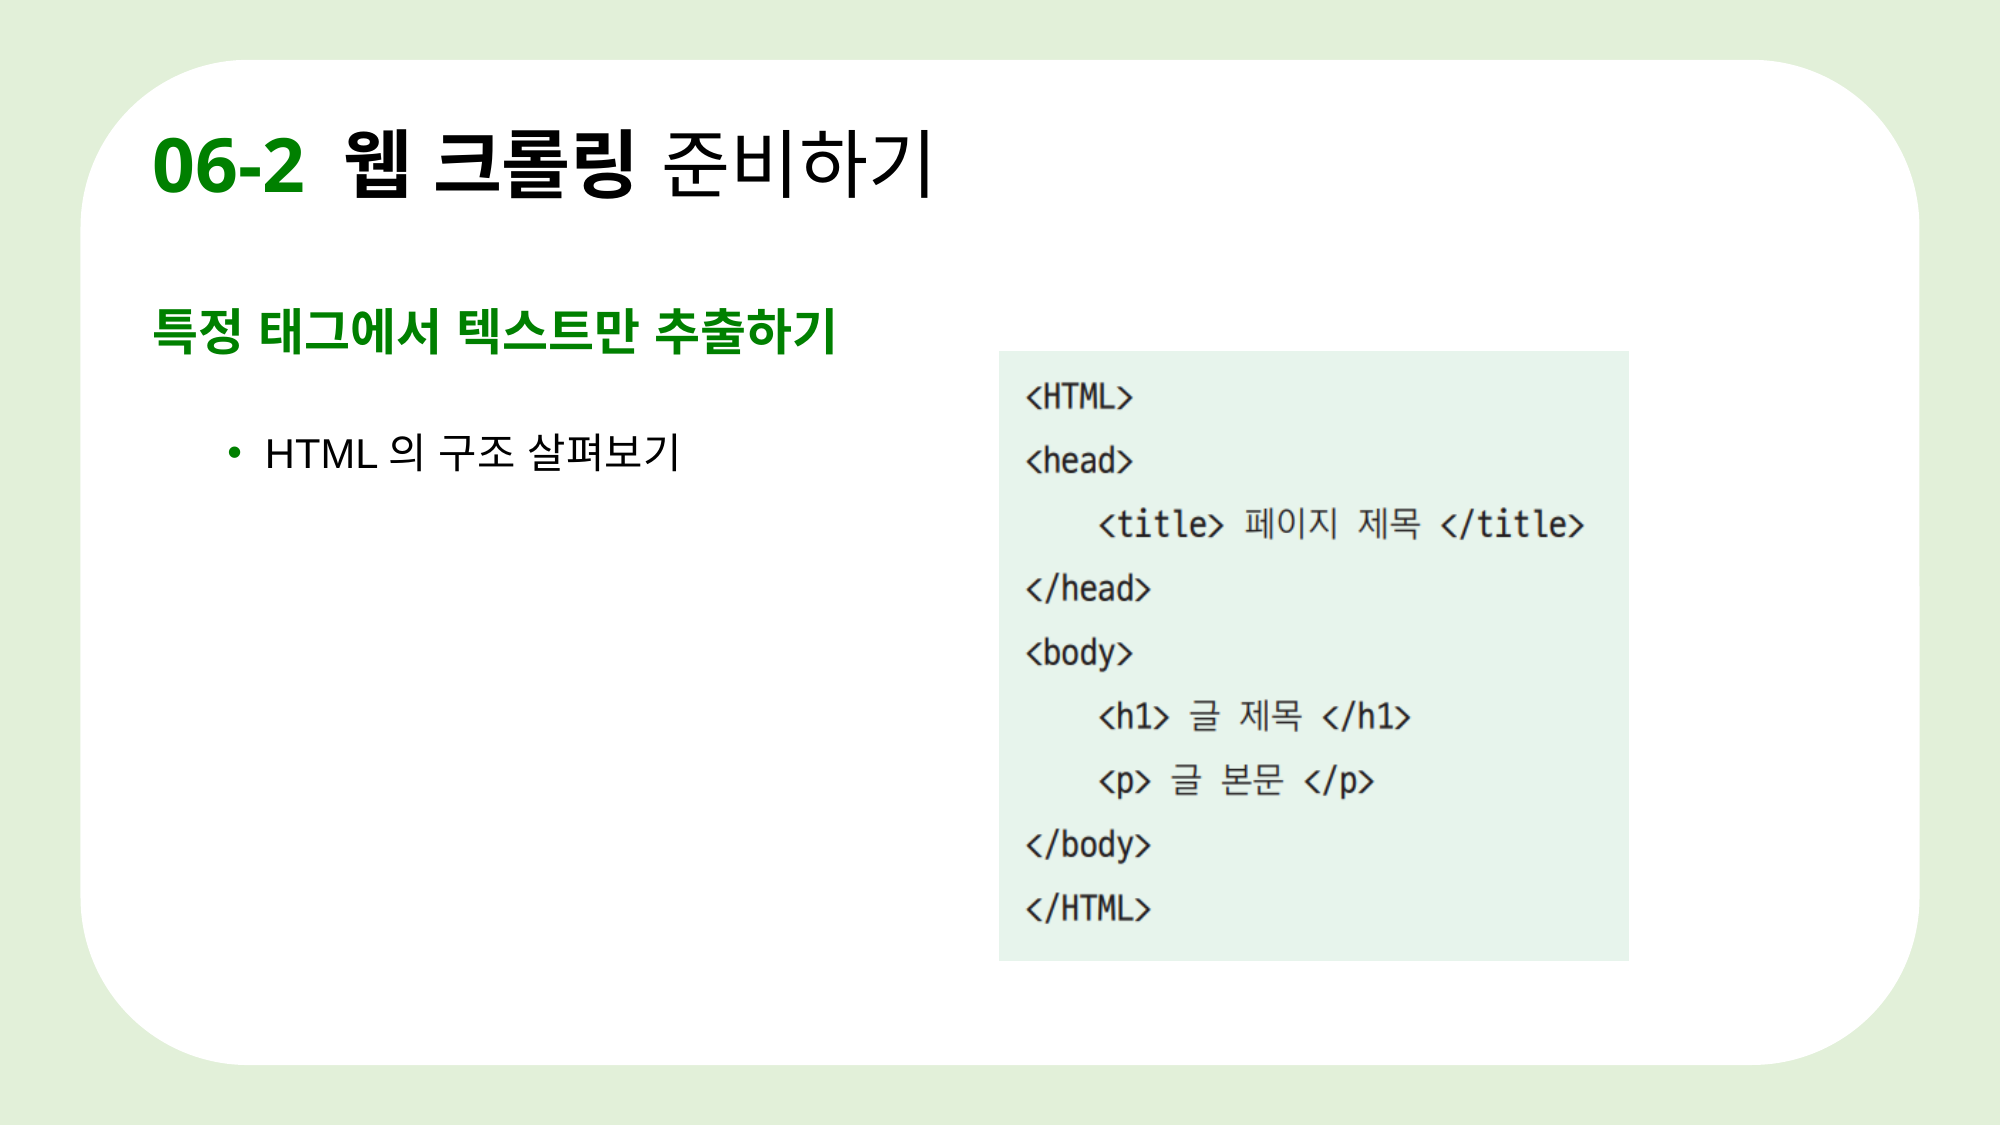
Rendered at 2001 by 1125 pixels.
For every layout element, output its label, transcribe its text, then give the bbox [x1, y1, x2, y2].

picture [999, 351, 1629, 961]
list 특정 태그에서 텍스트만 추출하기 HTML의 구조 살펴보기 [137, 299, 1863, 1014]
title 06-2 웹 크롤링 준비하기 [137, 59, 1863, 278]
